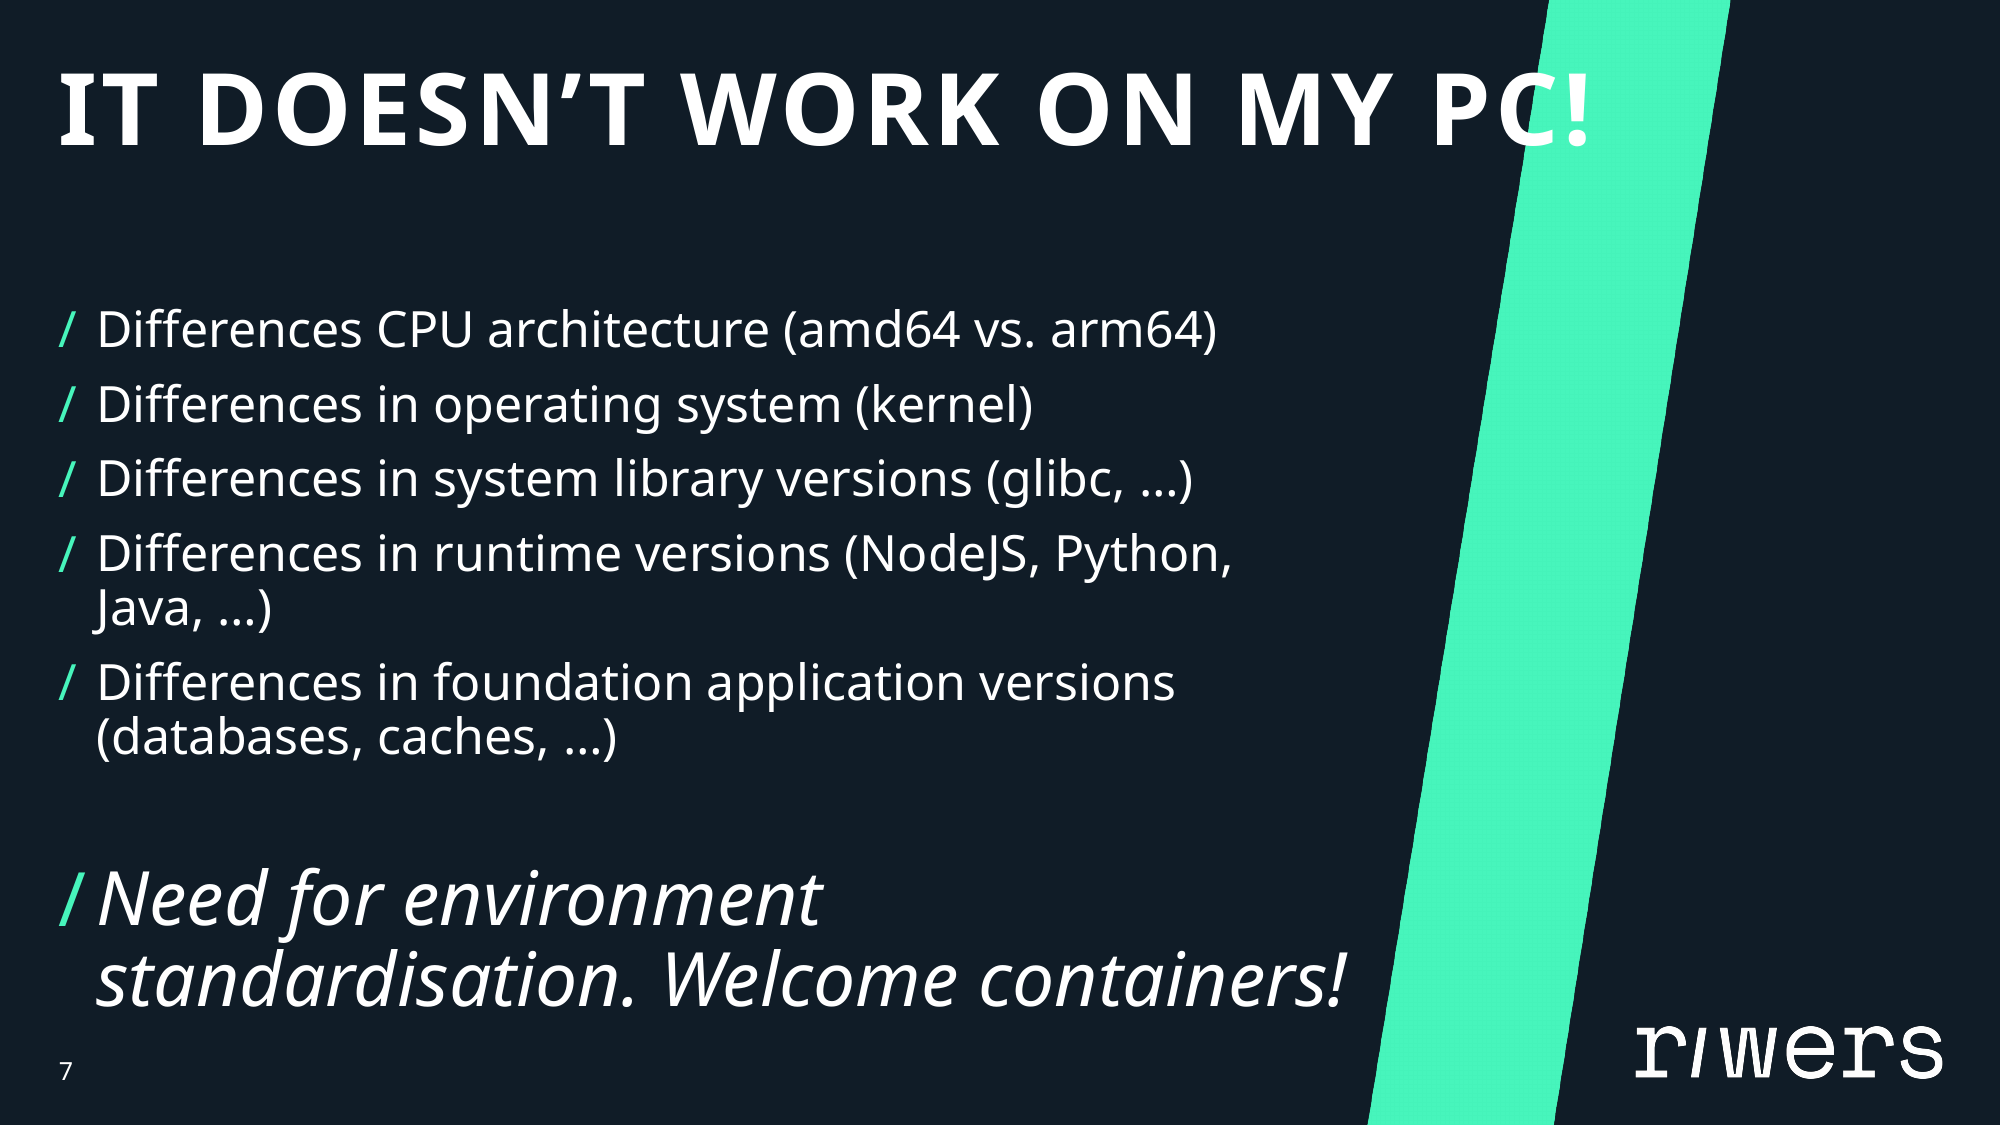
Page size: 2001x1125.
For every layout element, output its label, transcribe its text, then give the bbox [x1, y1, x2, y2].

slide_number 7 [59, 1042, 509, 1103]
picture [1367, 178, 1943, 1125]
picture [1367, 0, 1731, 59]
title It doesn’t work ON MY PC! [59, 59, 1943, 178]
list Differences CPU architecture (amd64 vs. arm64) Differences in operating system (kernel) Differences in system library versions (glibc, …) Differences in runtime versions (NodeJS, Python, Java, …) Differences in foundation application versions (databases, caches, …) Need for environment standardisation. Welcome containers! [59, 296, 1368, 990]
